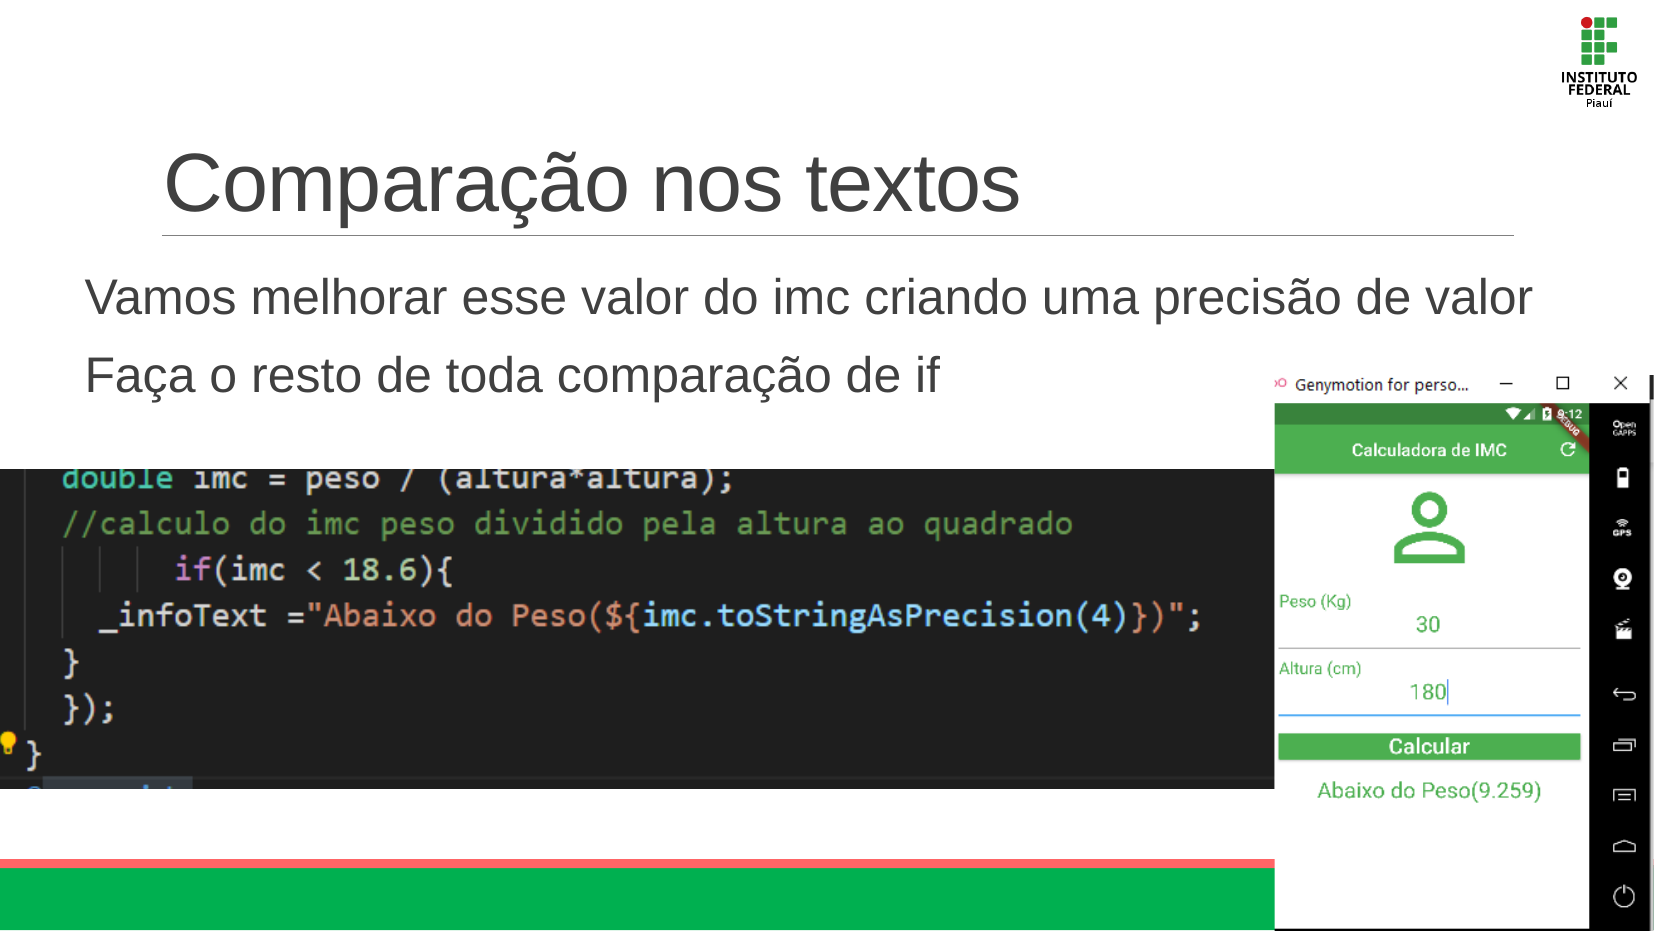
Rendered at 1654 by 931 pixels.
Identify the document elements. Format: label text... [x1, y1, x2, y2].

list Vamos melhorar esse valor do imc criando uma precisão de valor Faça o resto de toda comparação de if [84, 263, 1579, 461]
title Comparação nos textos [148, 38, 1513, 236]
picture [1544, 15, 1654, 109]
picture [0, 374, 1654, 931]
